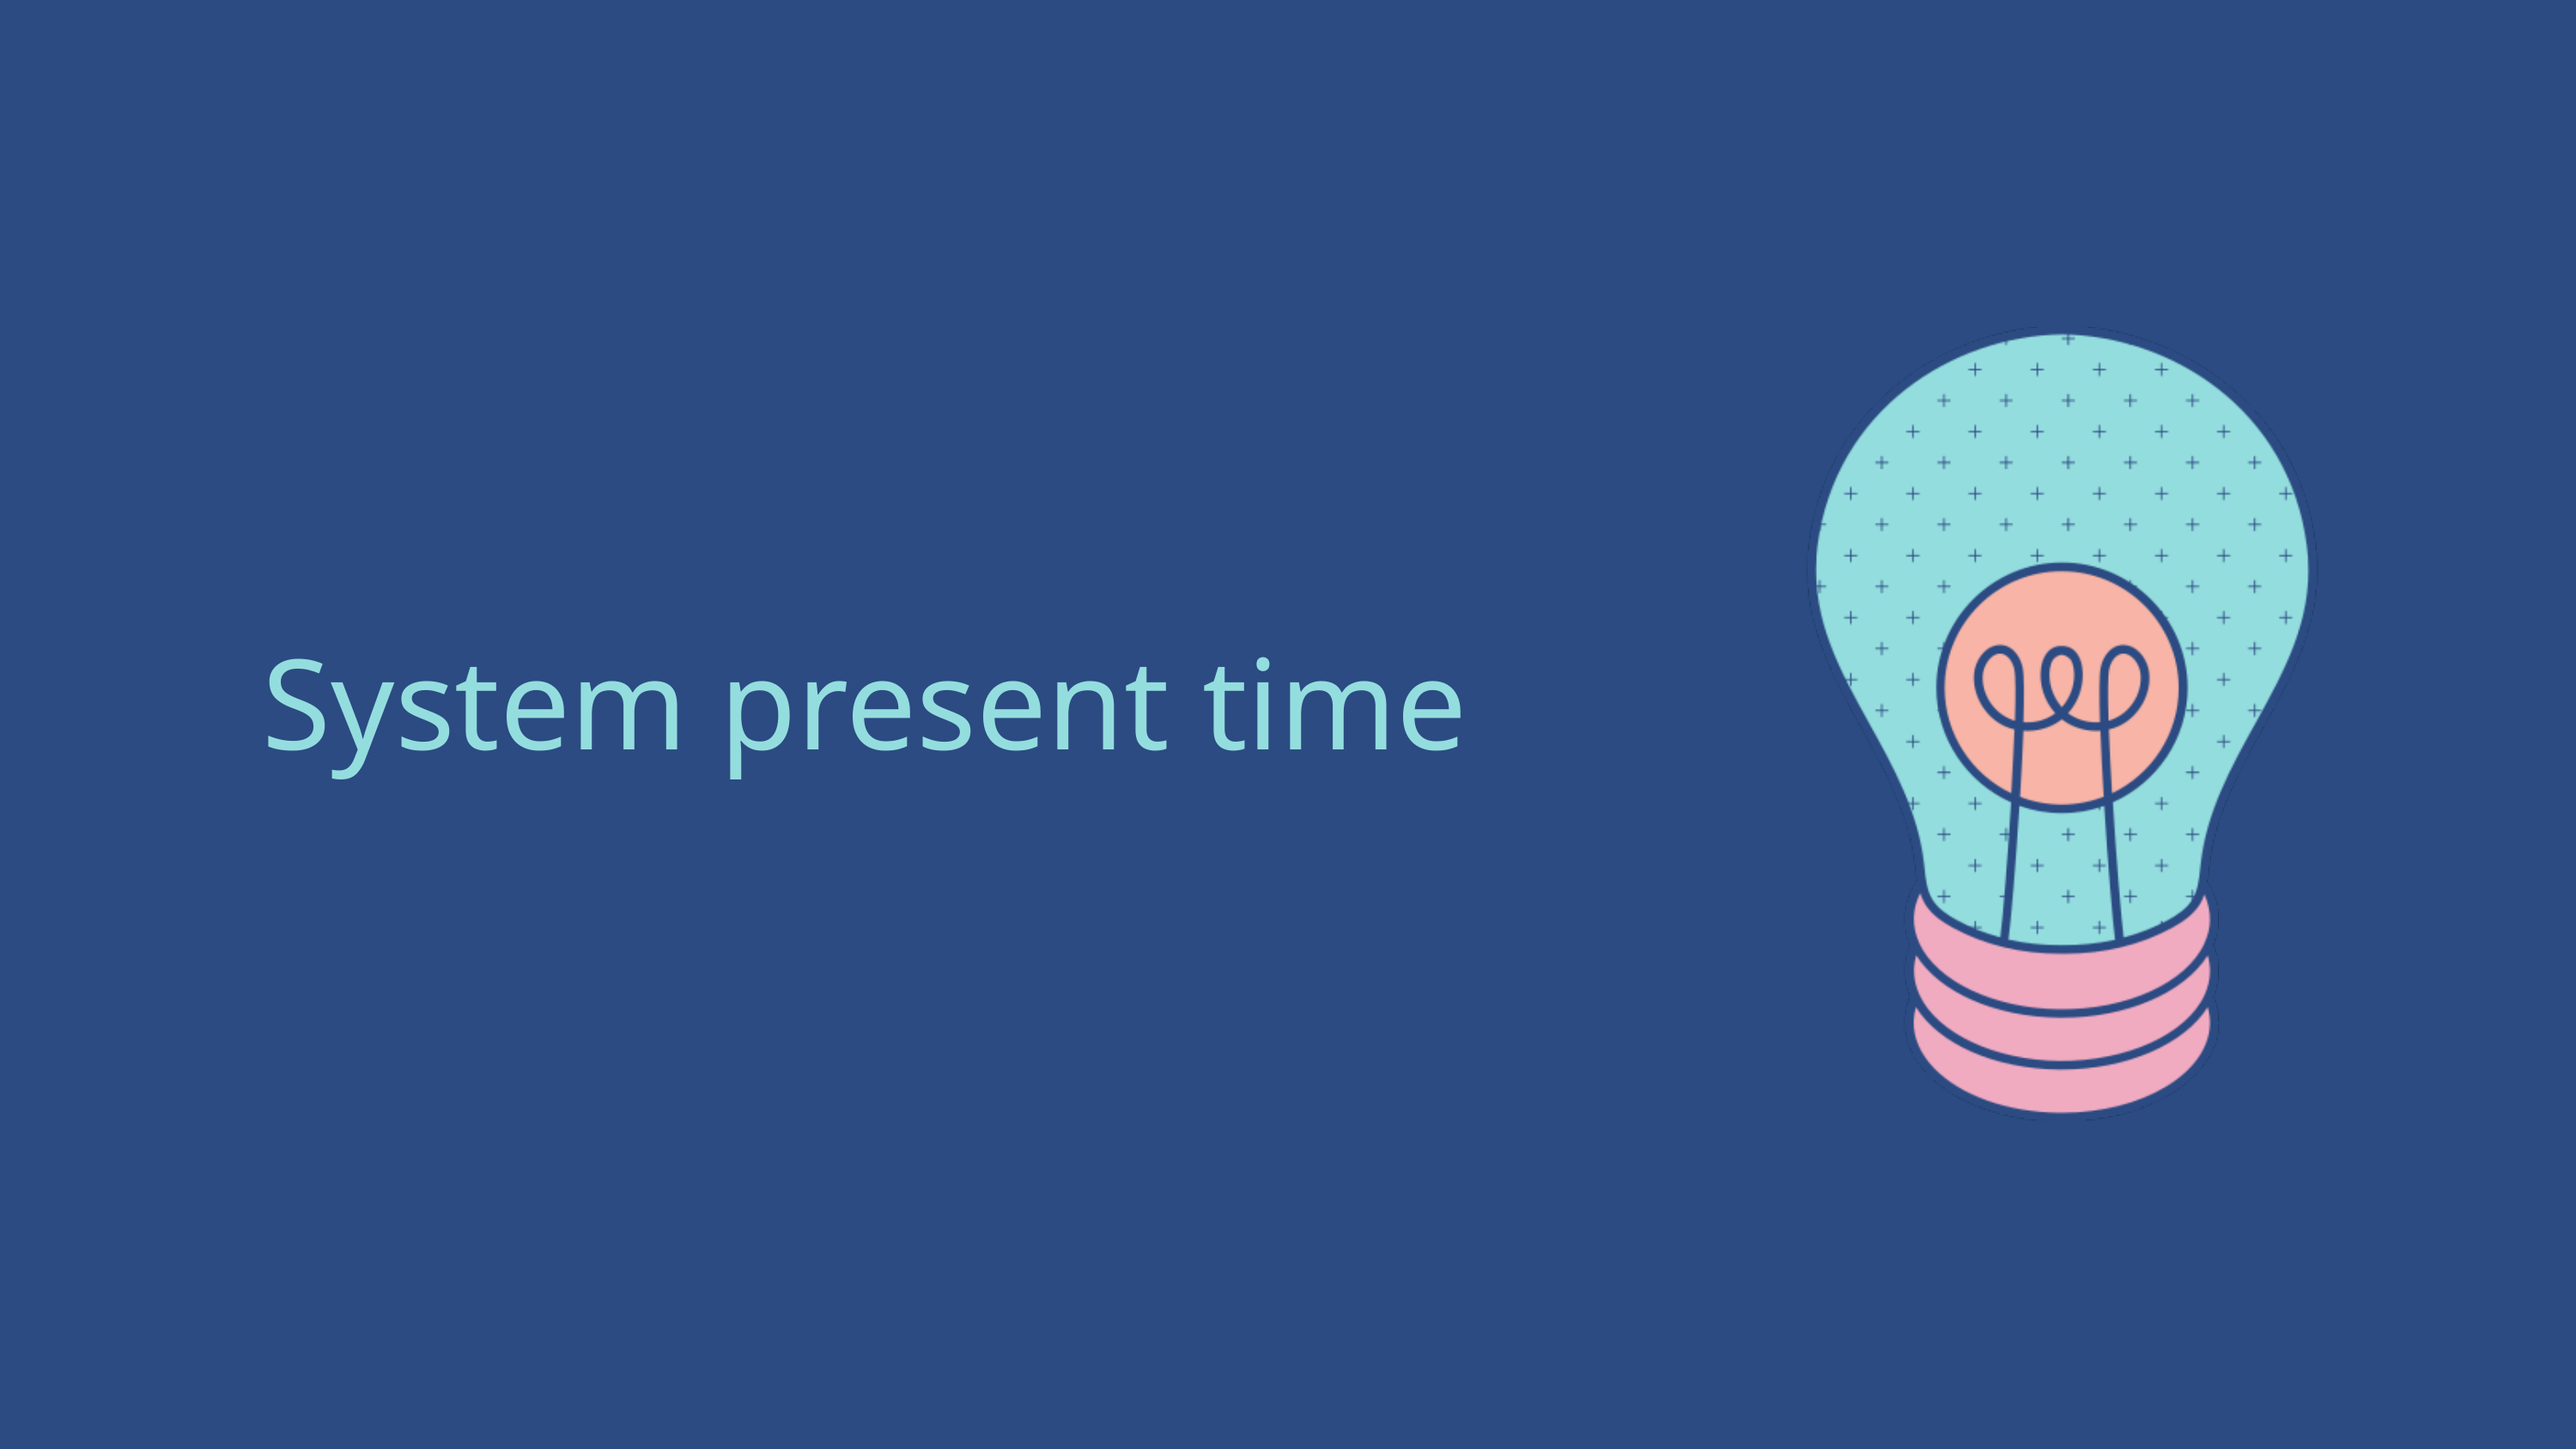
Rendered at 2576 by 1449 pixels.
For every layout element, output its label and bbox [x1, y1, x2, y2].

text_box [1804, 326, 2321, 1122]
text_box [262, 622, 1668, 935]
